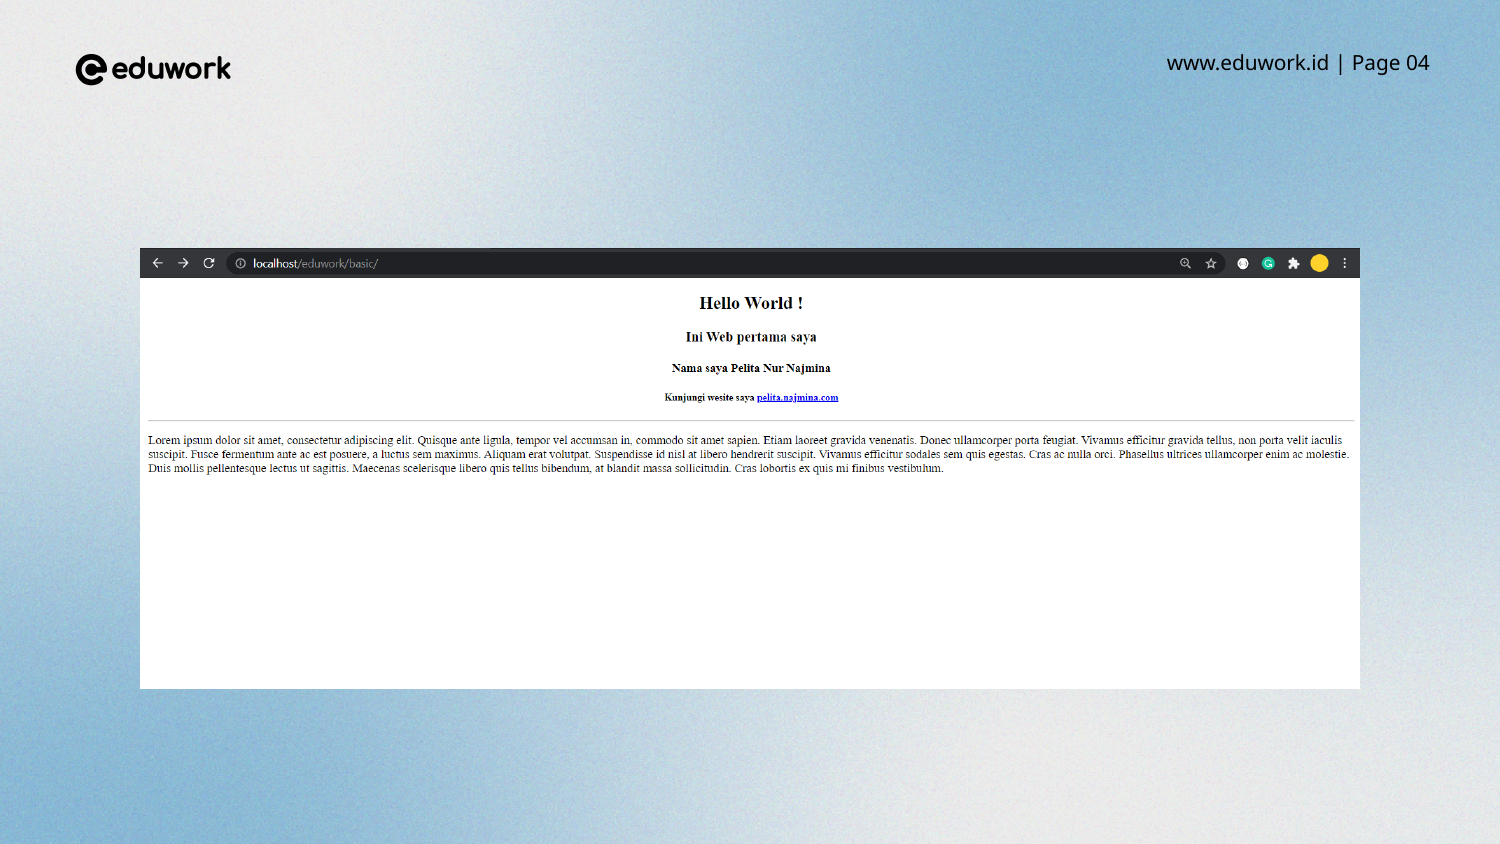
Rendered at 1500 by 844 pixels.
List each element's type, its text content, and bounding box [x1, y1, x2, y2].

picture [0, 0, 1500, 844]
text_box www.eduwork.id | Page 04 [1134, 37, 1445, 88]
